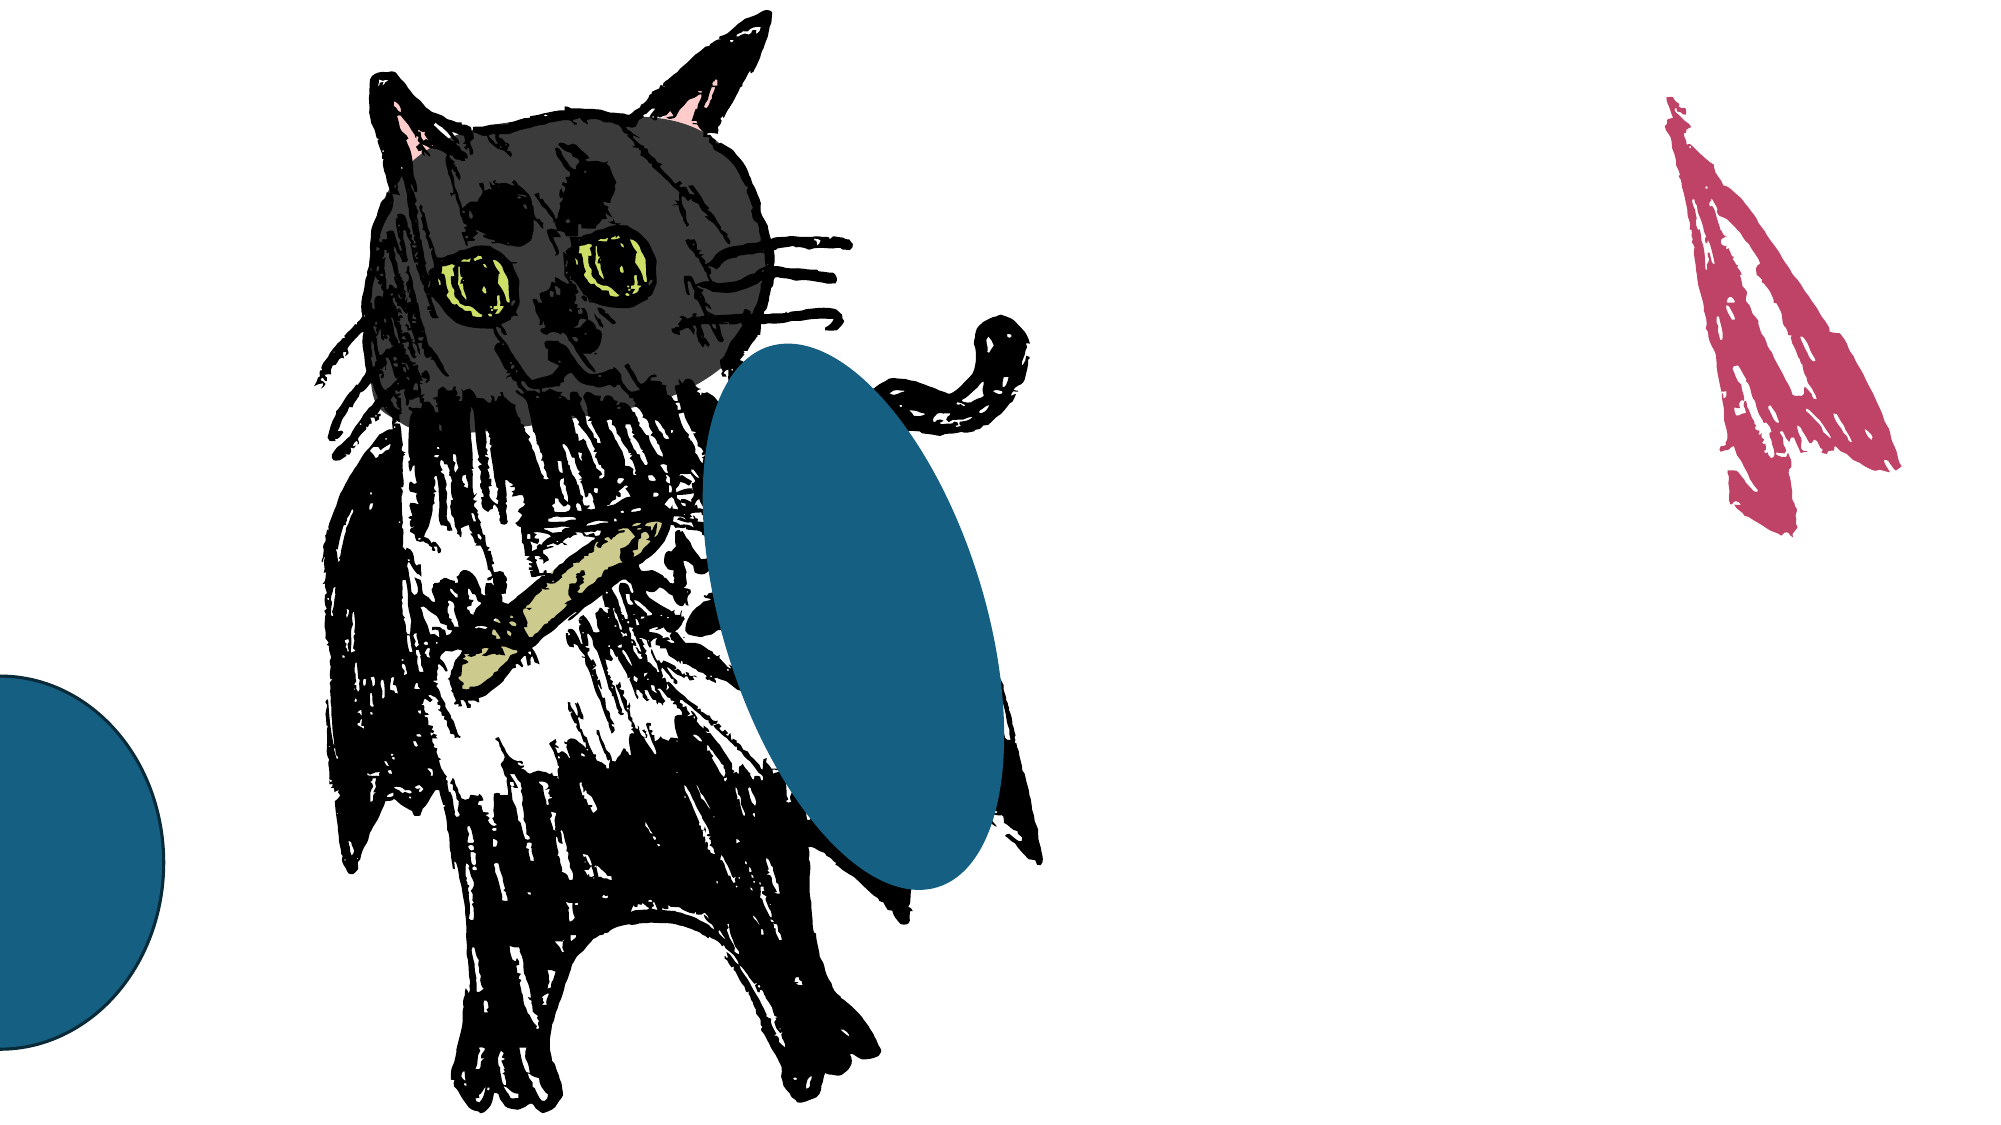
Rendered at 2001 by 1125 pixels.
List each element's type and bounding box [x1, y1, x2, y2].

text_box [0, 674, 166, 1051]
text_box [442, 265, 482, 317]
text_box [494, 296, 503, 313]
text_box [398, 116, 421, 157]
text_box [413, 115, 760, 398]
text_box [702, 282, 761, 315]
text_box [875, 314, 1030, 436]
text_box [646, 522, 656, 529]
text_box [657, 522, 661, 533]
text_box [377, 331, 391, 354]
text_box [579, 244, 618, 296]
text_box [997, 690, 1043, 866]
text_box [1664, 96, 1902, 538]
text_box [372, 343, 376, 366]
text_box [380, 177, 413, 244]
text_box [631, 240, 646, 281]
text_box [380, 358, 396, 389]
text_box [594, 313, 604, 328]
text_box [524, 529, 634, 637]
text_box [710, 253, 765, 283]
text_box [581, 399, 590, 418]
text_box [631, 276, 640, 293]
text_box [394, 103, 400, 111]
text_box [470, 410, 475, 435]
text_box [380, 408, 392, 420]
text_box [394, 231, 532, 429]
text_box [391, 397, 397, 408]
text_box [581, 295, 588, 302]
text_box [532, 218, 657, 373]
text_box [371, 278, 383, 308]
text_box [384, 251, 397, 289]
text_box [314, 9, 913, 1114]
text_box [685, 593, 719, 638]
text_box [551, 374, 638, 410]
text_box [459, 647, 517, 689]
text_box [597, 307, 616, 325]
text_box [369, 384, 377, 402]
text_box [534, 142, 617, 256]
text_box [633, 532, 649, 556]
text_box [675, 95, 701, 124]
text_box [494, 261, 509, 302]
text_box [701, 342, 1006, 892]
